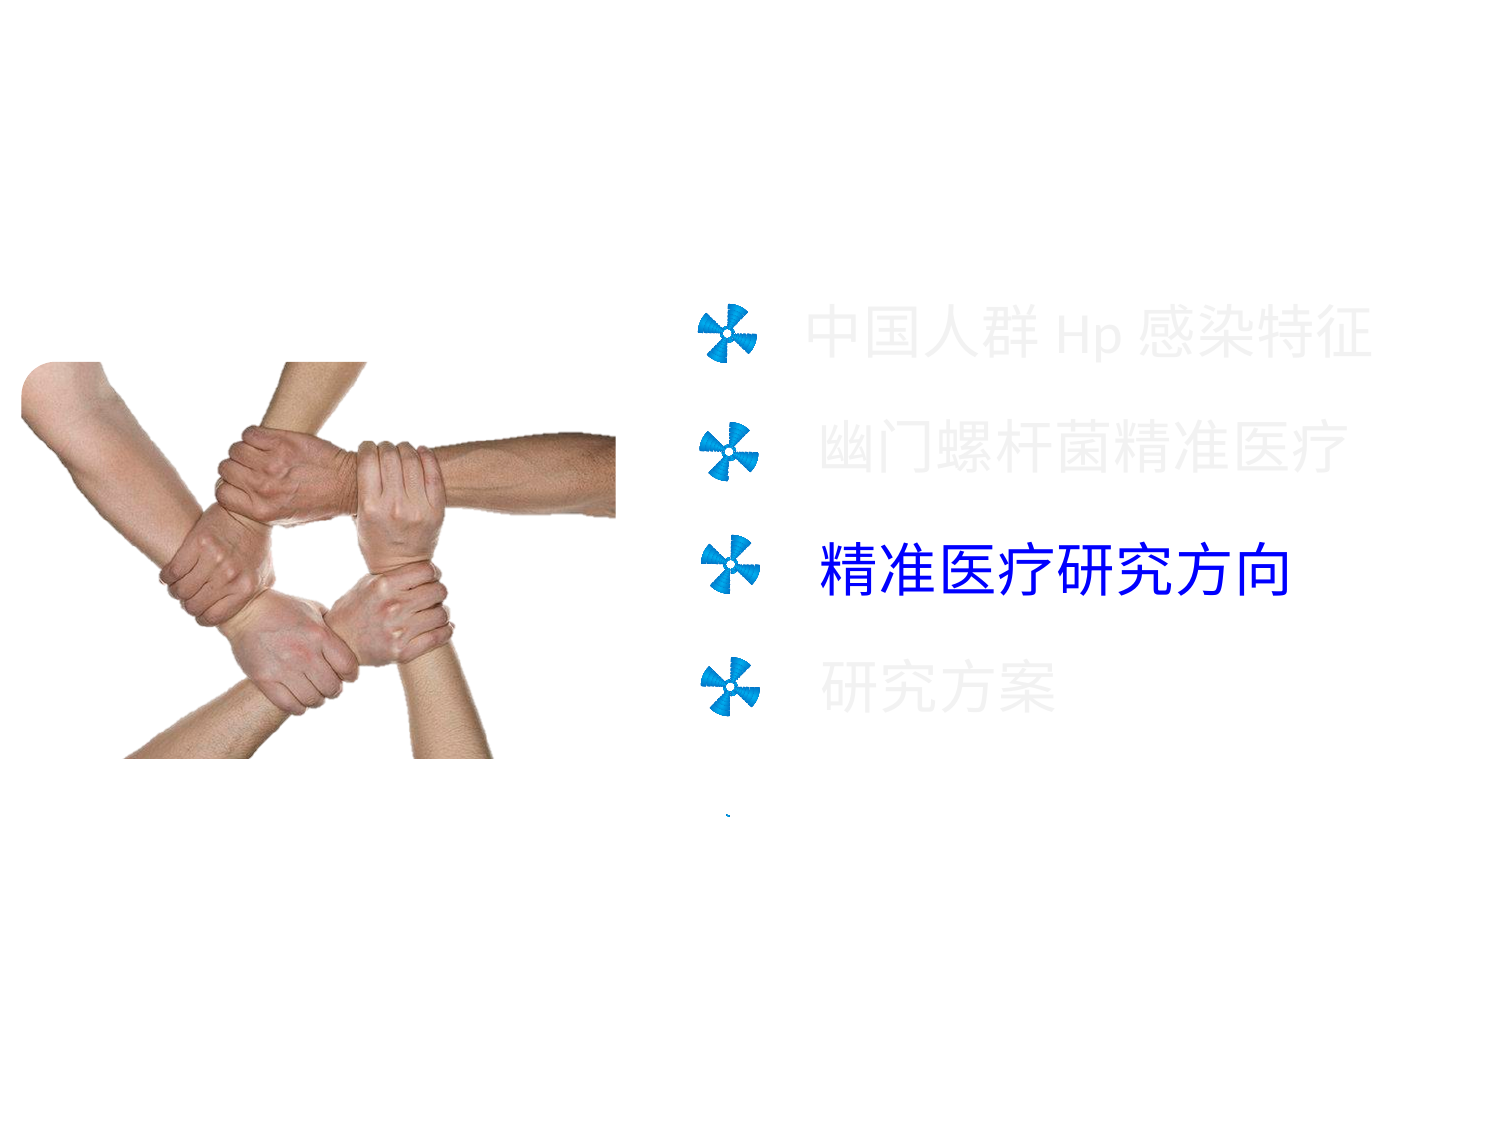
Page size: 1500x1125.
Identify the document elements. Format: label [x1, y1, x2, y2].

picture [21, 361, 616, 760]
text_box [697, 287, 1380, 841]
